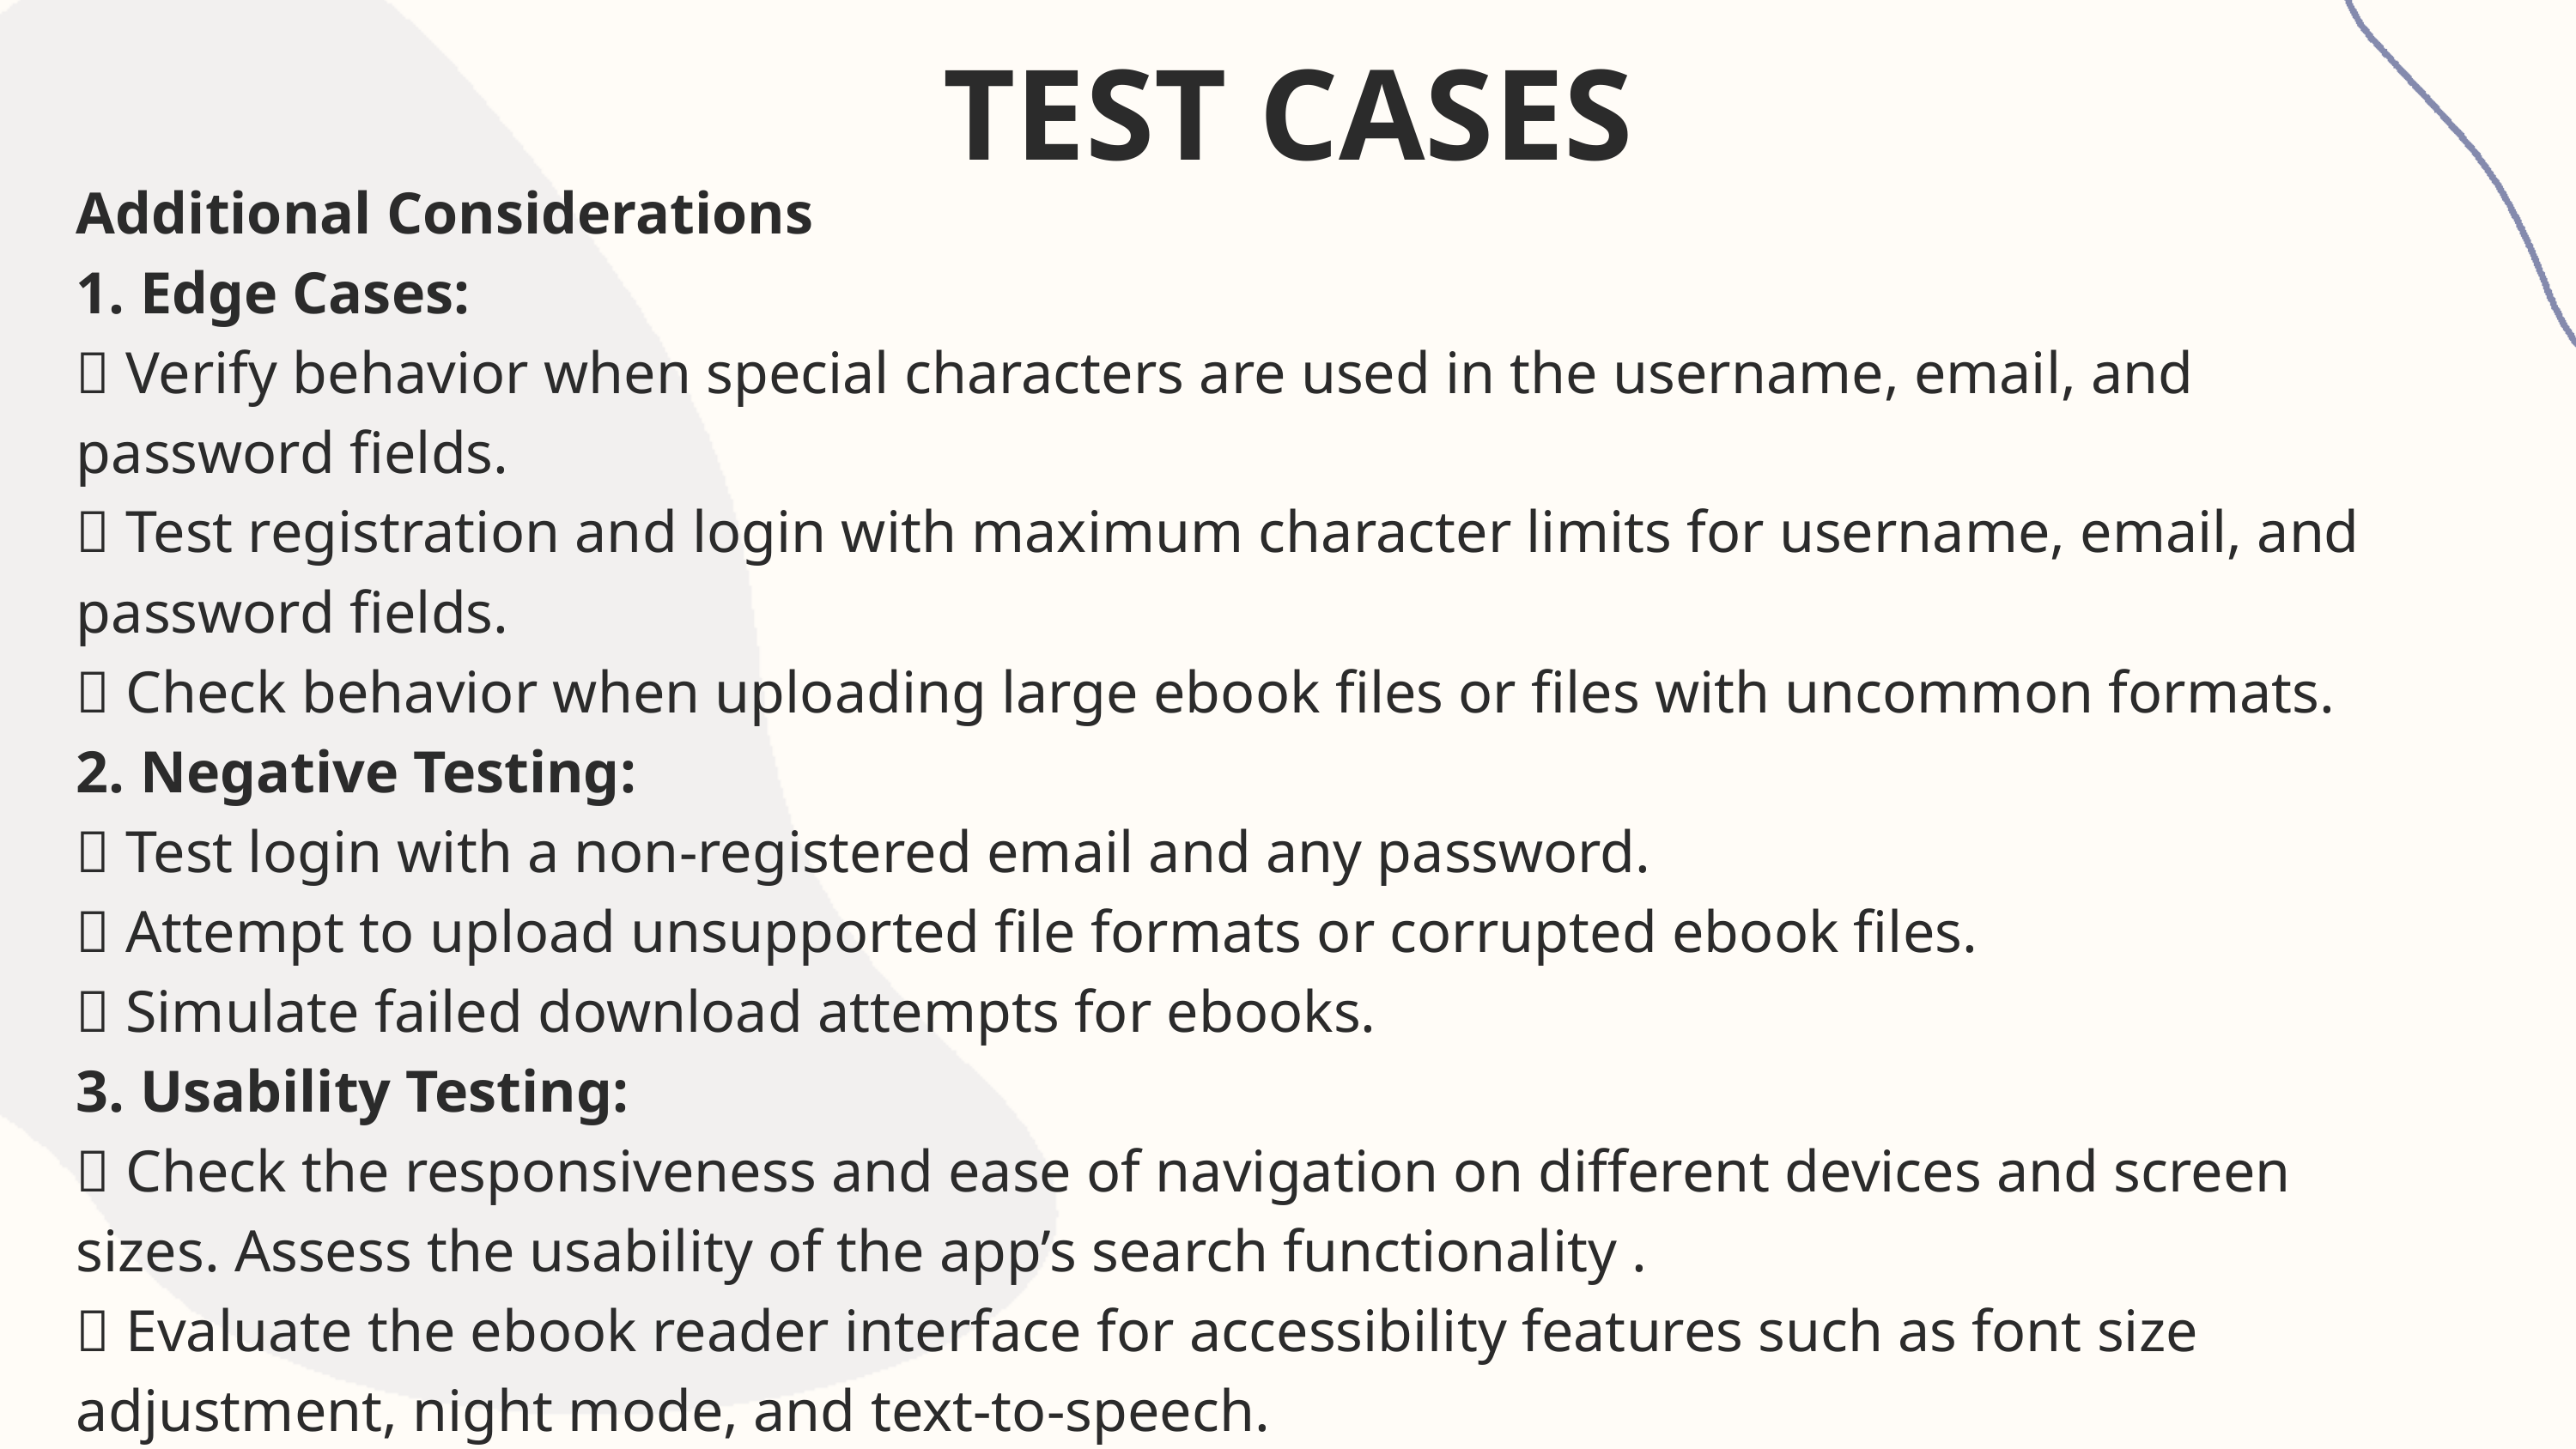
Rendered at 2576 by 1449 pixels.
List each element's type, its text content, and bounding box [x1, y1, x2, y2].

picture [0, 0, 1081, 1418]
text_box TEST CASES [1084, 34, 2303, 165]
picture [2324, 0, 2576, 430]
text_box Additional Considerations 1. Edge Cases:  Verify behavior when special characters are used in the username, email, and password fields.  Test registration and login with maximum character limits for username, email, and password fields.  Check behavior when uploading large ebook files or files with uncommon formats. 2. Negative Testing:  Test login with a non-registered email and any password.  Attempt to upload unsupported file formats or corrupted ebook files.  Simulate failed download attempts for ebooks. 3. Usability Testing:  Check the responsiveness and ease of navigation on different devices and screen sizes. Assess the usability of the app’s search functionality .  Evaluate the ebook reader interface for accessibility features such as font size adjustment, night mode, and text-to-speech. [76, 165, 2454, 1449]
